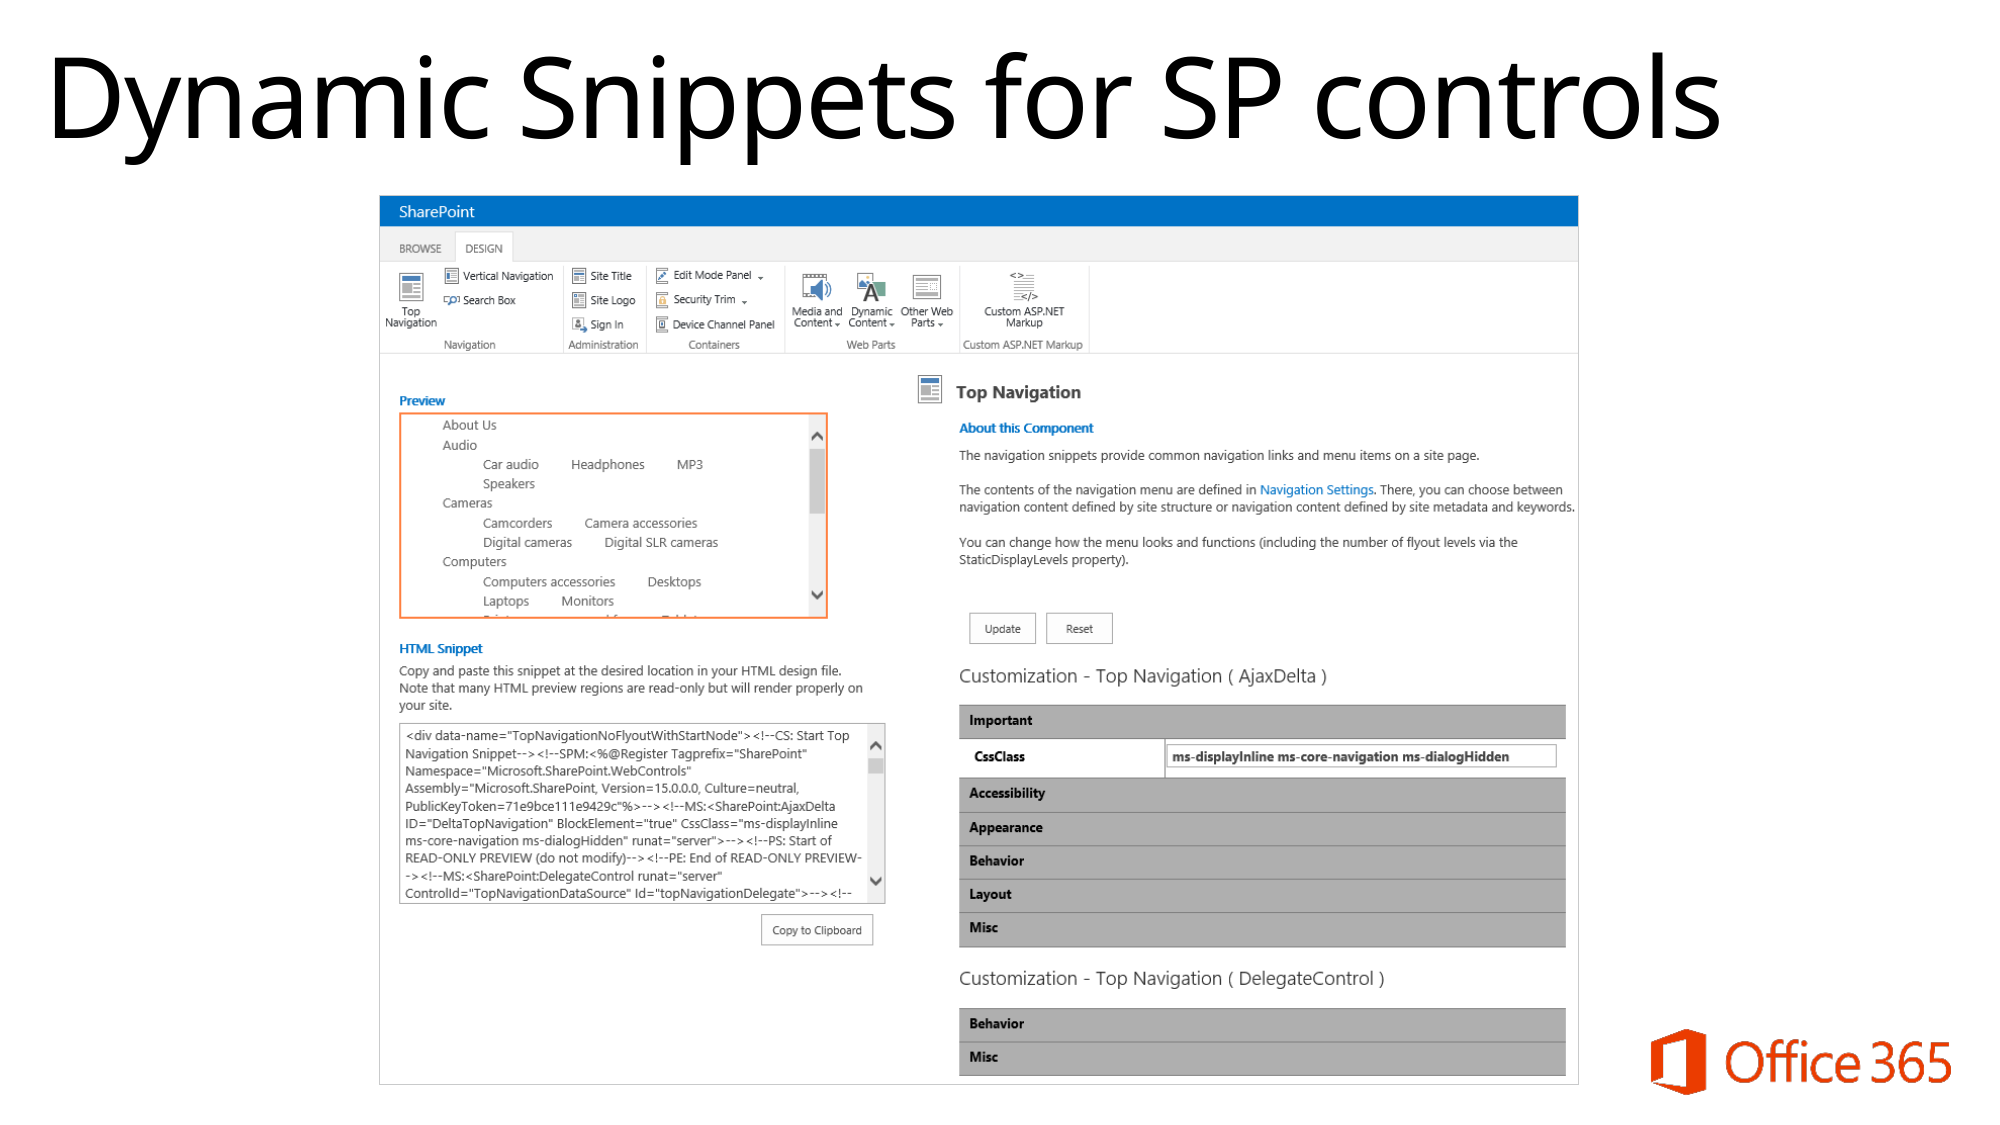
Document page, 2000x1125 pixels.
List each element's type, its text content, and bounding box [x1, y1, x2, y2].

picture [379, 194, 1579, 1085]
title Dynamic Snippets for SP controls [44, 41, 1956, 189]
picture [1622, 1000, 1978, 1124]
